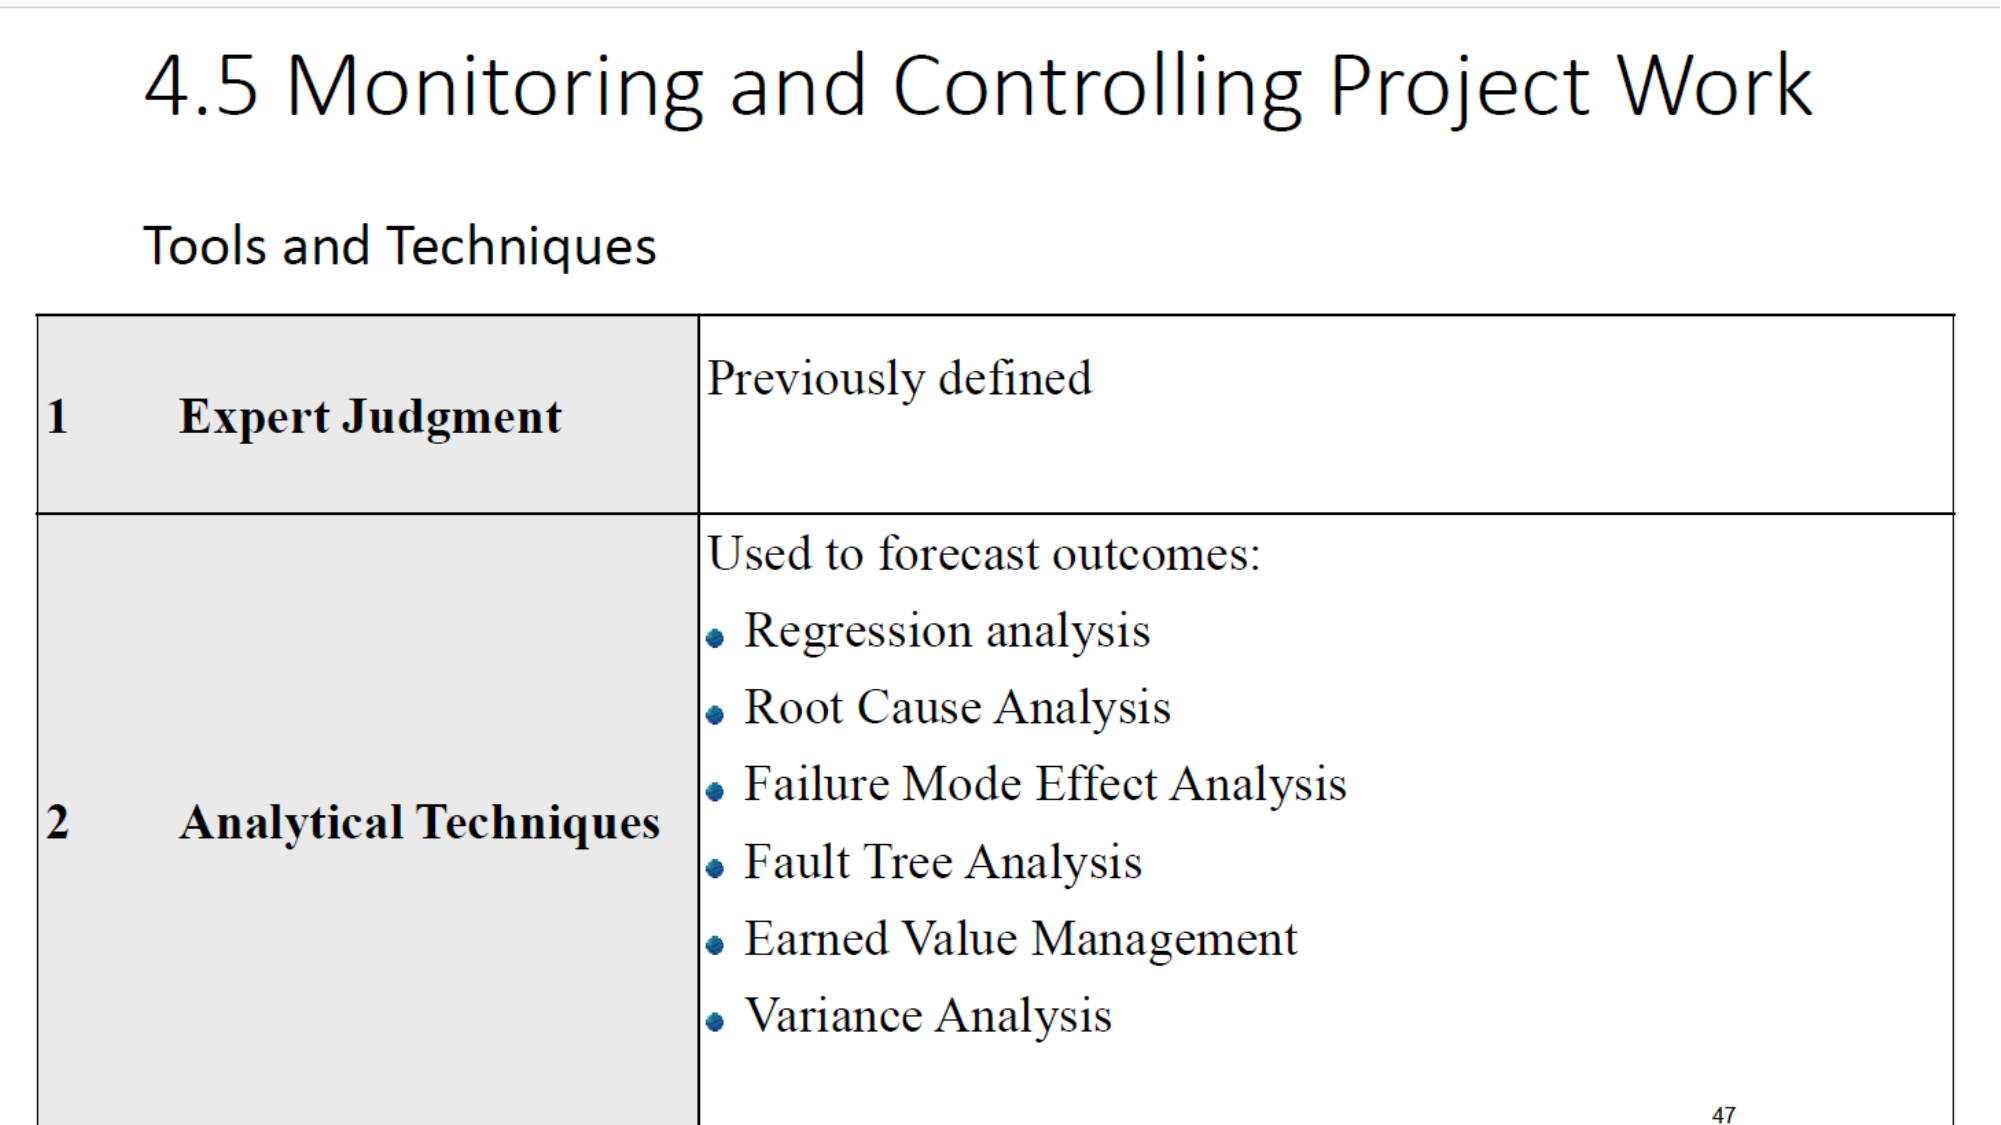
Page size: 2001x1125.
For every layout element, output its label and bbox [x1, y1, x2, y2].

list [0, 0, 2000, 1125]
